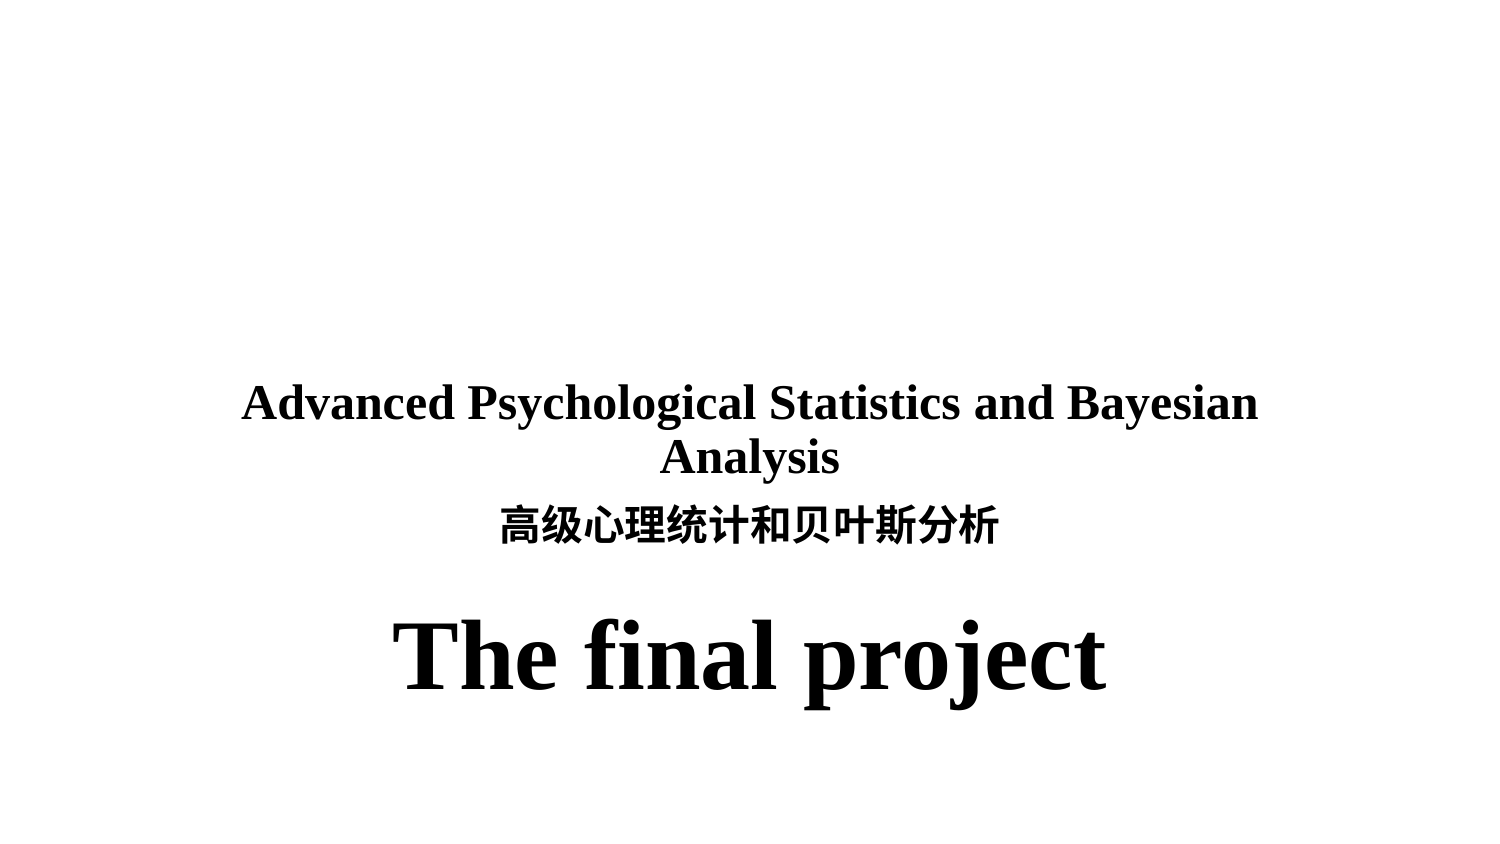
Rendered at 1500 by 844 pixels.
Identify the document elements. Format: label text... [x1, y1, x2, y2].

title Advanced Psychological Statistics and Bayesian Analysis 高级心理统计和贝叶斯分析 The final project [187, 173, 1313, 719]
